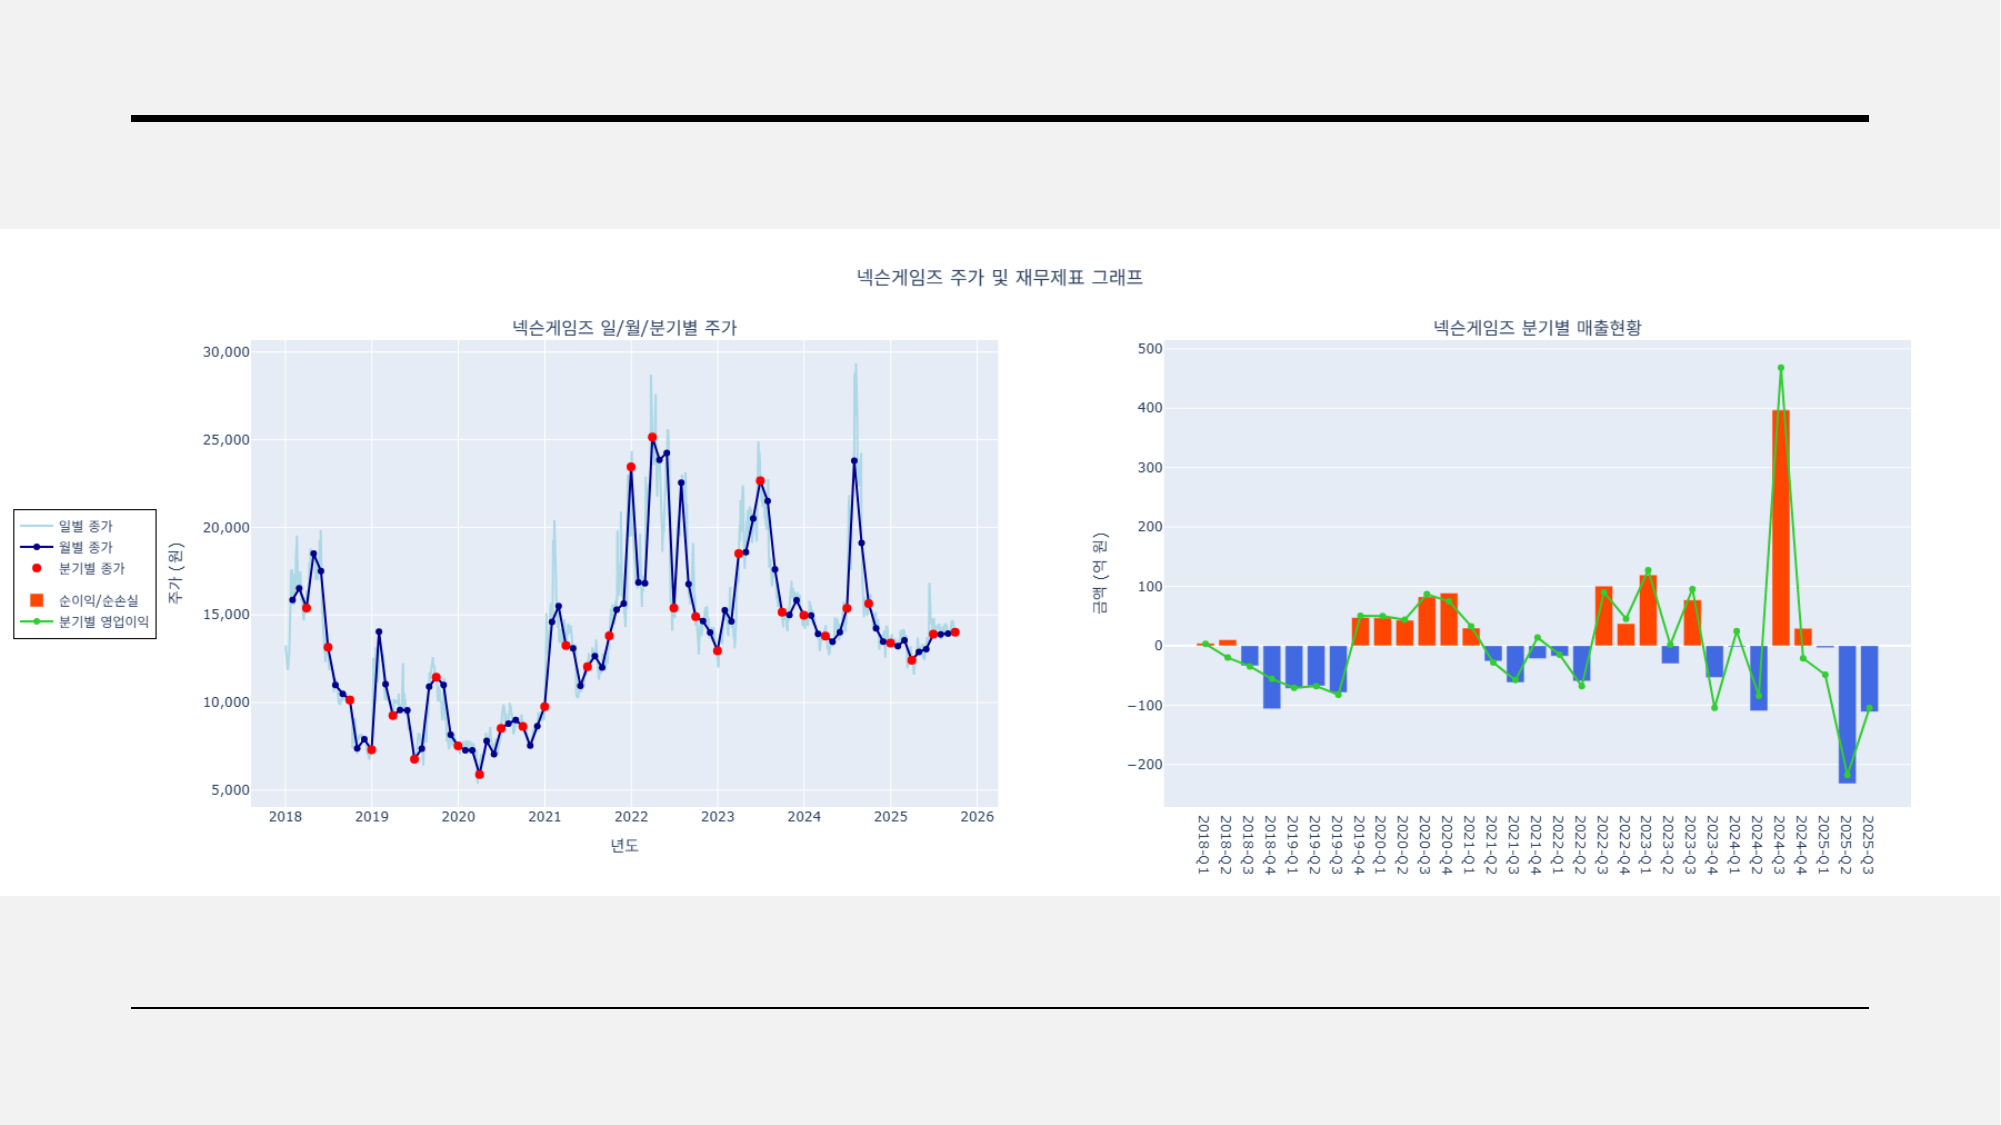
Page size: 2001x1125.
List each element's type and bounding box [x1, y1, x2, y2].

picture [0, 229, 2000, 896]
